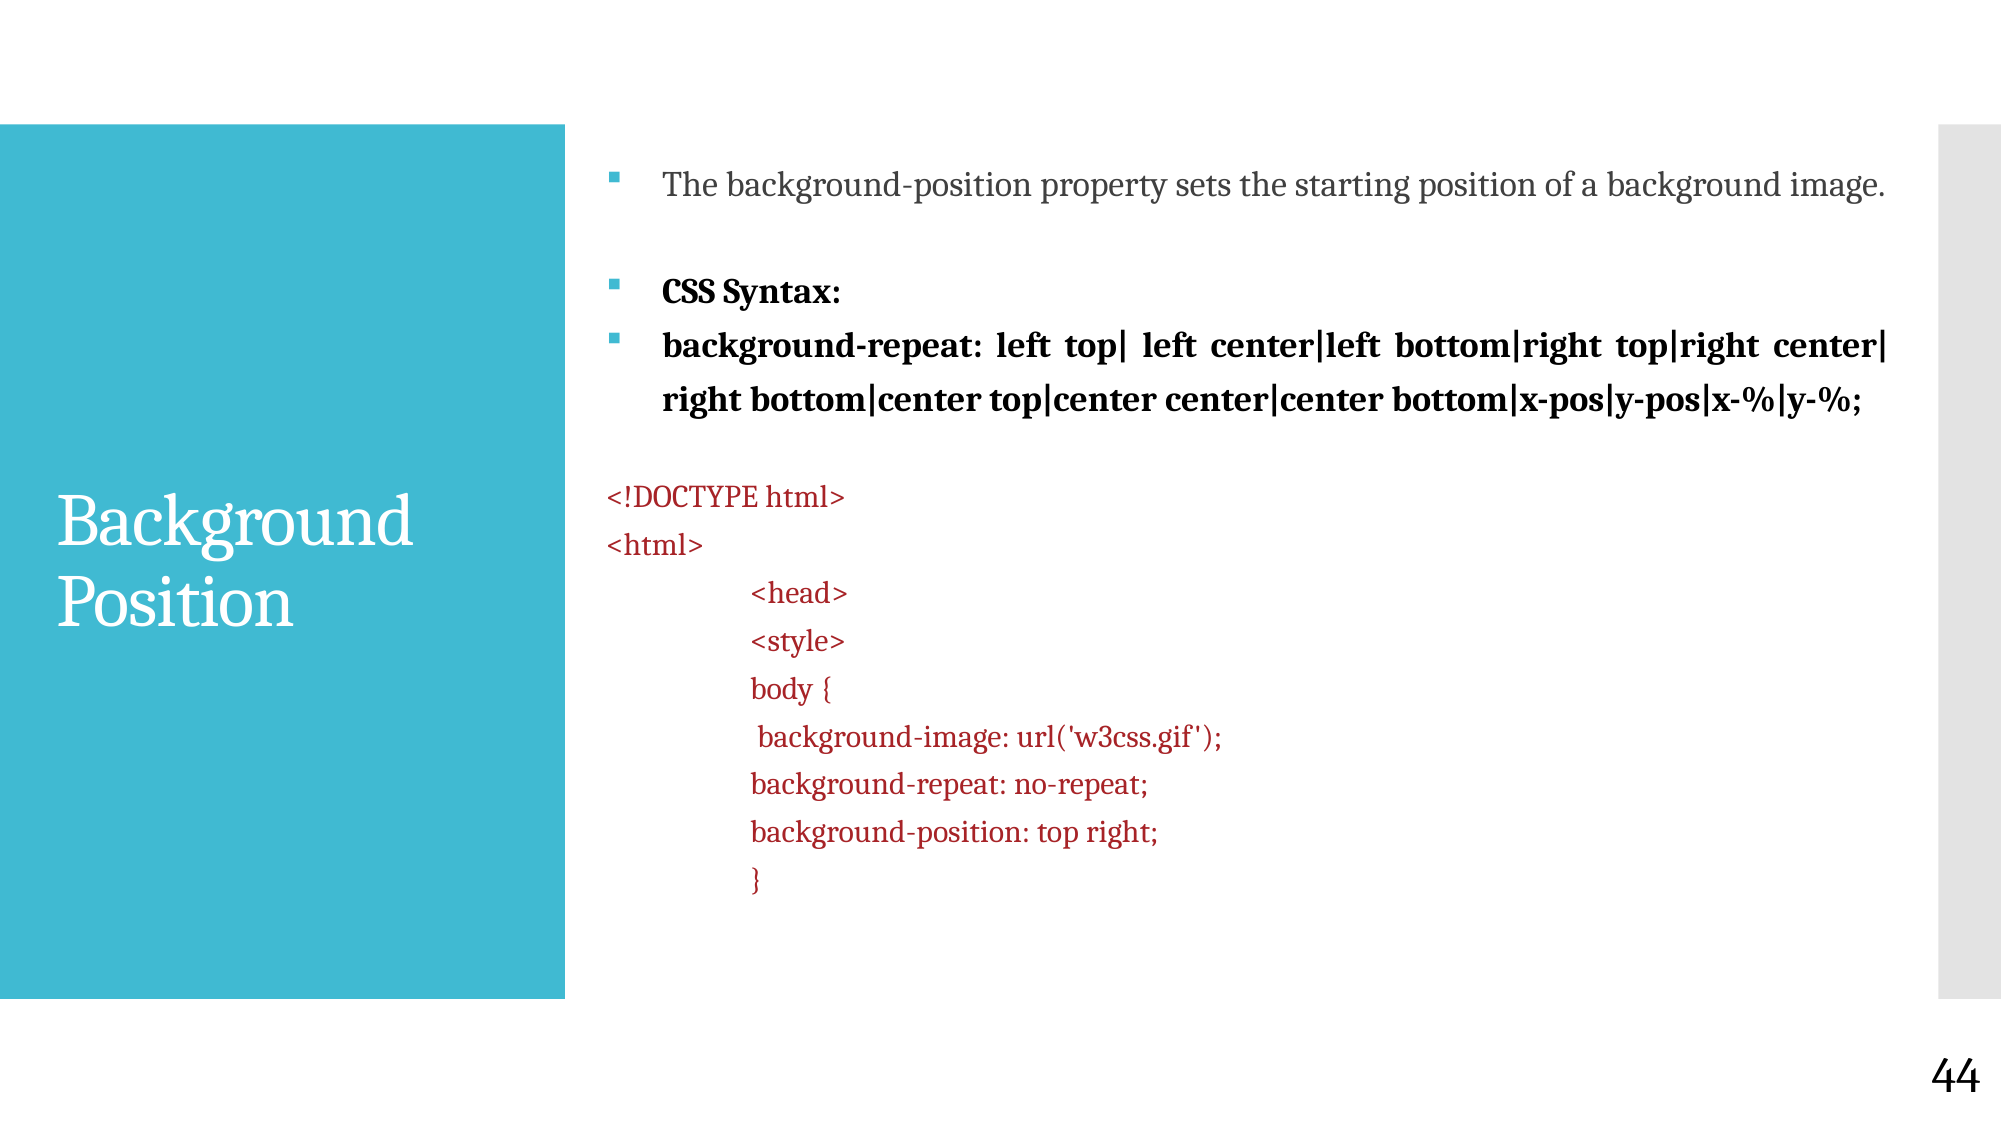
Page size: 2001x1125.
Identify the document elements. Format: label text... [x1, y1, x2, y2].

slide_number 44 [1744, 1042, 1996, 1103]
list The background-position property sets the starting position of a background image. CSS Syntax: background-repeat: left top| left center|left bottom|right top|right center|right bottom|center top|center center|center bottom|x-pos|y-pos|x-%|y-%; <!DOCTYPE html> <html> <head> <style> body { background-image: url('w3css.gif'); background-repeat: no-repeat; background-position: top right; } [591, 141, 1906, 982]
title Background Position [41, 184, 525, 940]
